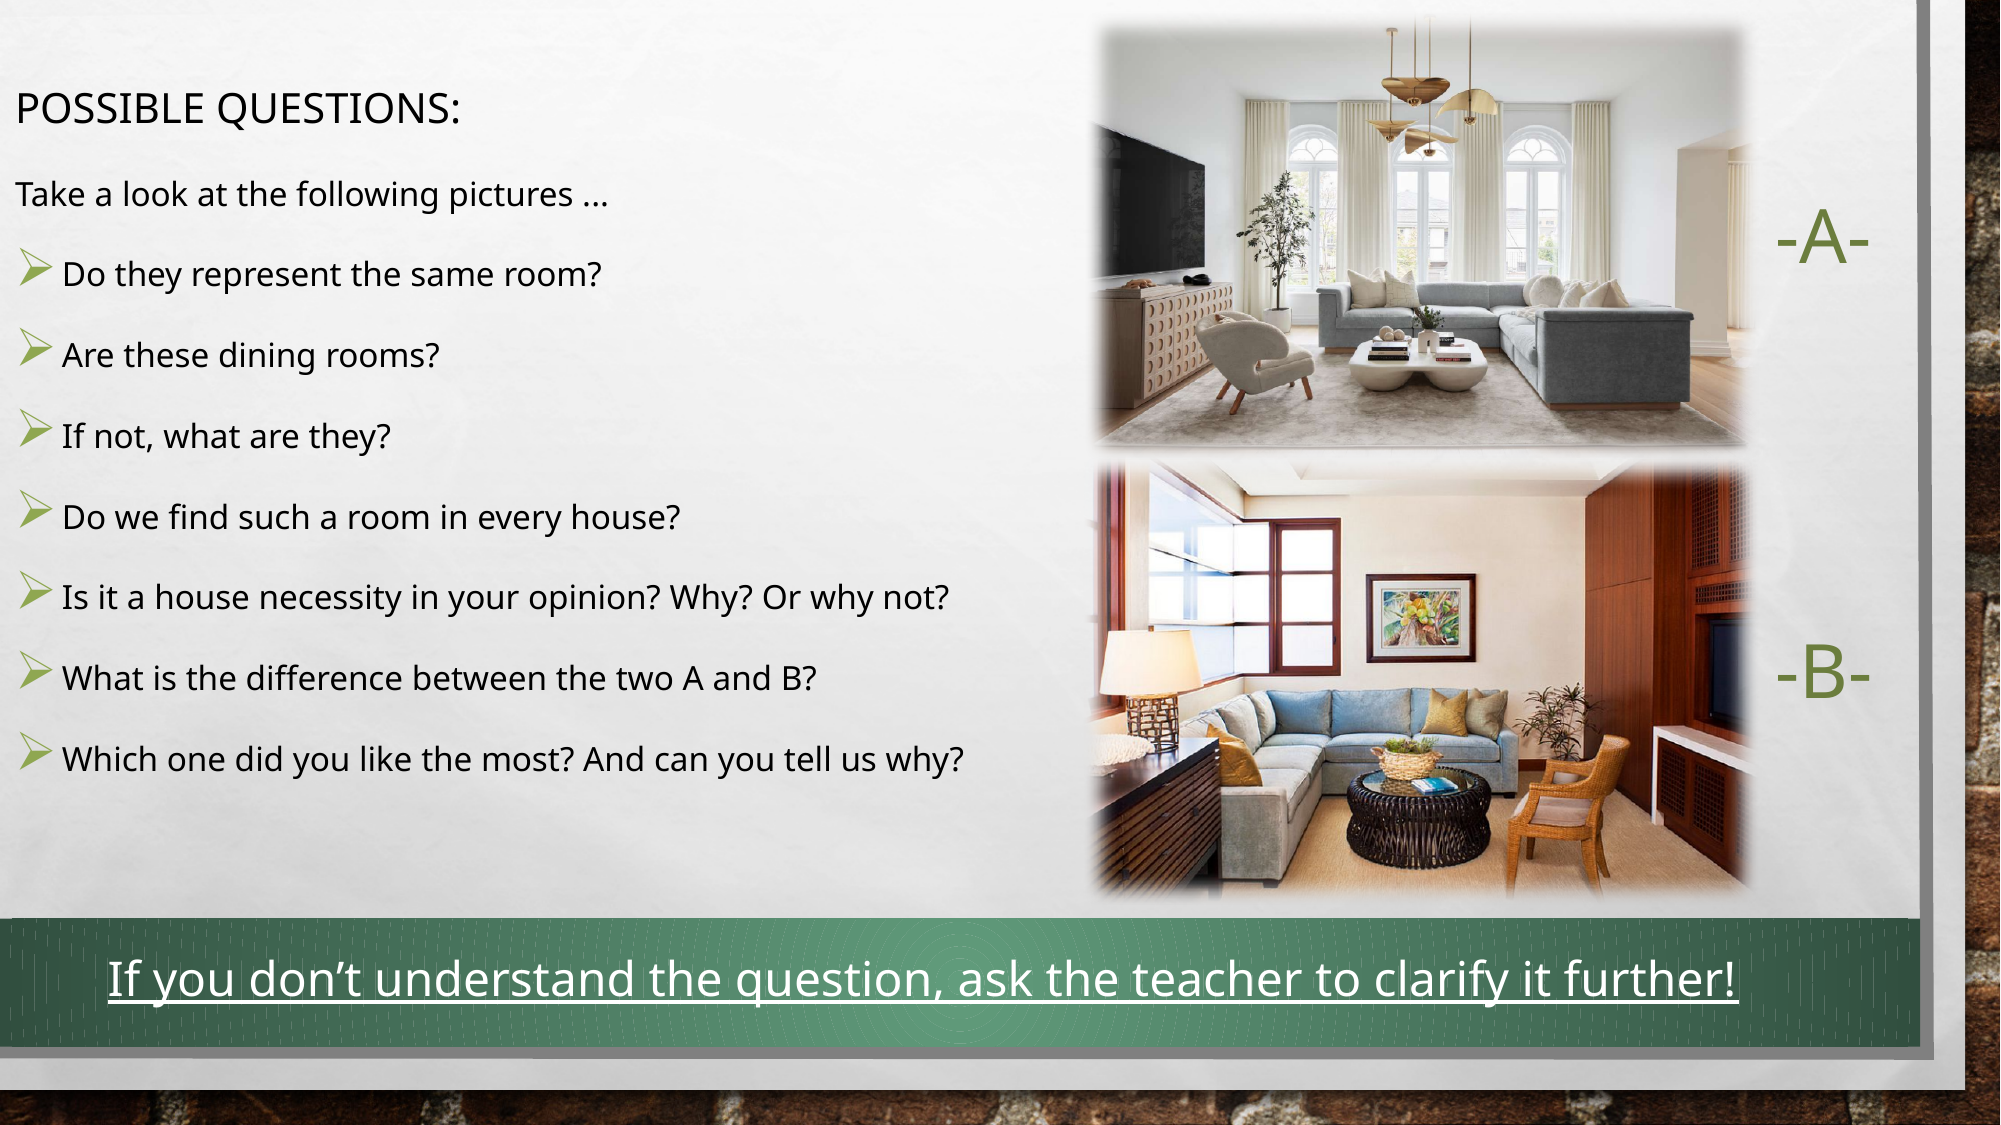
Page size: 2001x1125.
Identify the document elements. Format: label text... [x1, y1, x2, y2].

picture [0, 0, 2000, 1125]
text_box If you don’t understand the question, ask the teacher to clarify it further! [92, 893, 1892, 1102]
title -A- [1760, 169, 1906, 288]
text_box -b- [1760, 603, 1906, 723]
picture [1083, 10, 1760, 906]
text_box Possible questions: Take a look at the following pictures ... Do they represent the same room? Are these dining rooms? If not, what are they? Do we find such a room in every house? Is it a house necessity in your opinion? Why? Or why not? What is the difference between the two A and B? Which one did you like the most? And can you tell us why? [0, 49, 1024, 473]
